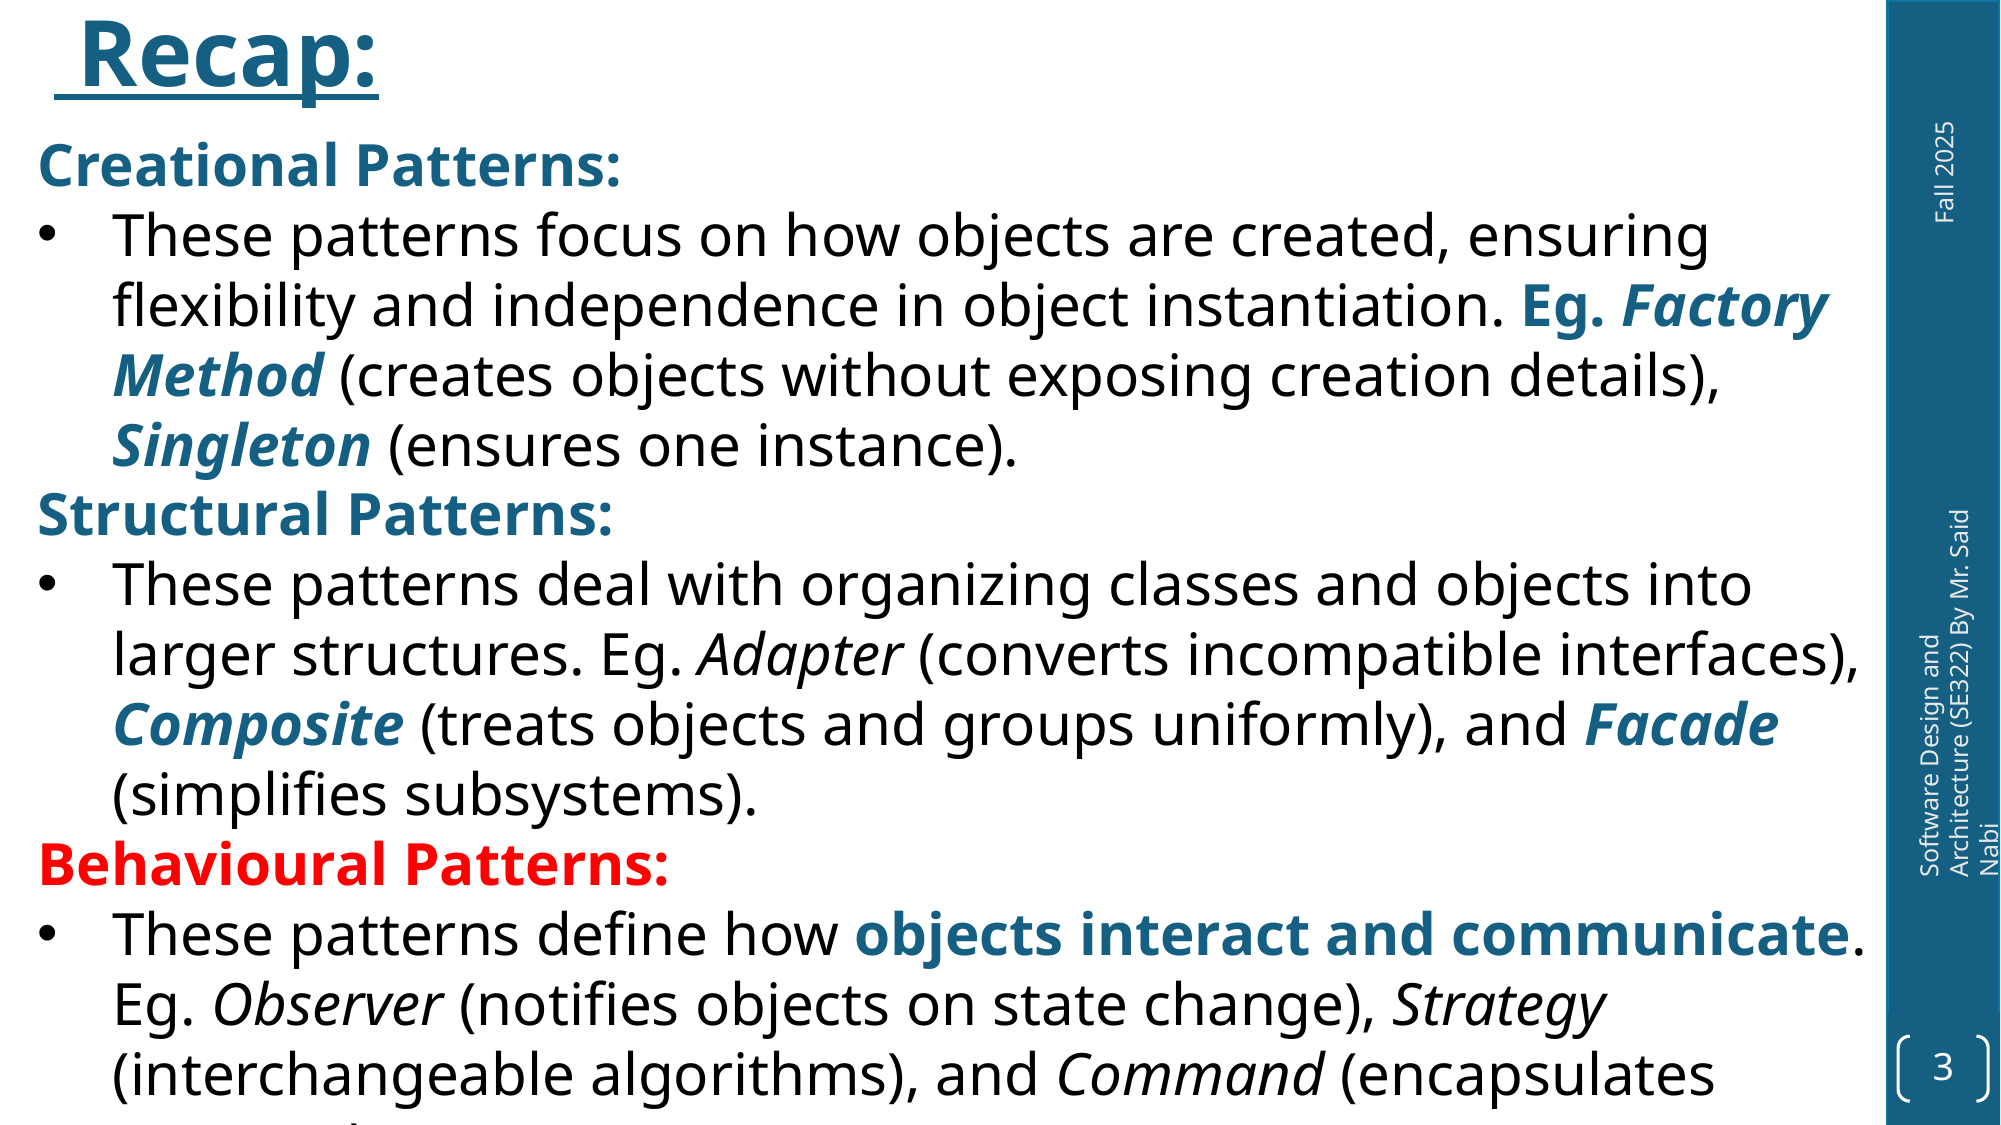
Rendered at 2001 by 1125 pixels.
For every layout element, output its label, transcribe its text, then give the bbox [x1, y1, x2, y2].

text_box Creational Patterns: These patterns focus on how objects are created, ensuring flexibility and independence in object instantiation. Eg. Factory Method (creates objects without exposing creation details), Singleton (ensures one instance). Structural Patterns: These patterns deal with organizing classes and objects into larger structures. Eg. Adapter (converts incompatible interfaces), Composite (treats objects and groups uniformly), and Facade (simplifies subsystems). Behavioural Patterns: These patterns define how objects interact and communicate. Eg. Observer (notifies objects on state change), Strategy (interchangeable algorithms), and Command (encapsulates requests). [22, 120, 1889, 1125]
text_box Recap: [39, 0, 1762, 108]
